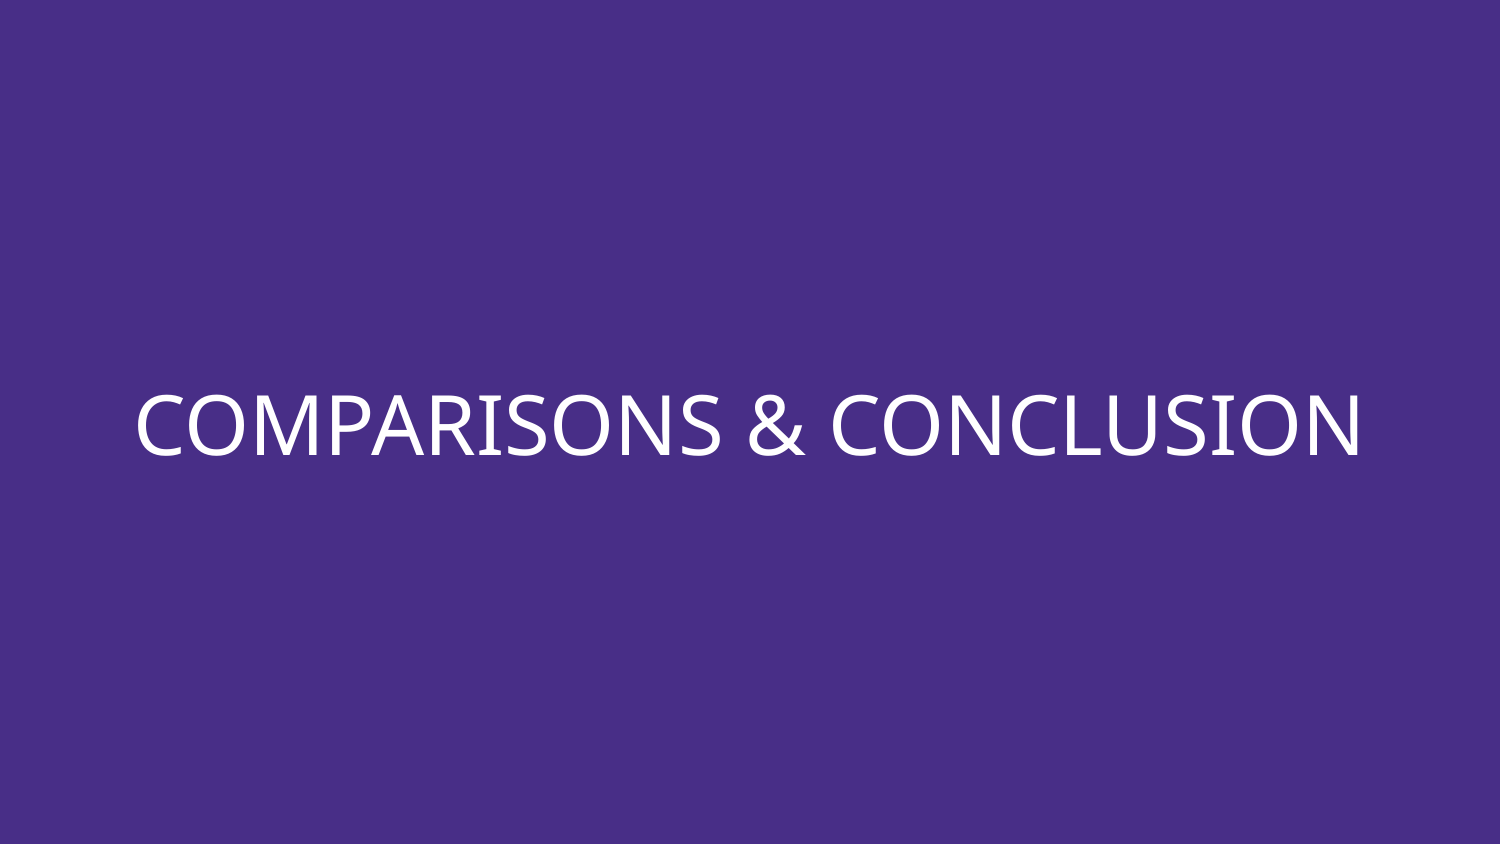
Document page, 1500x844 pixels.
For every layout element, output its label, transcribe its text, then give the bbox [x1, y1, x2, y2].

title COMPARISONS & CONCLUSION [84, 307, 1416, 536]
